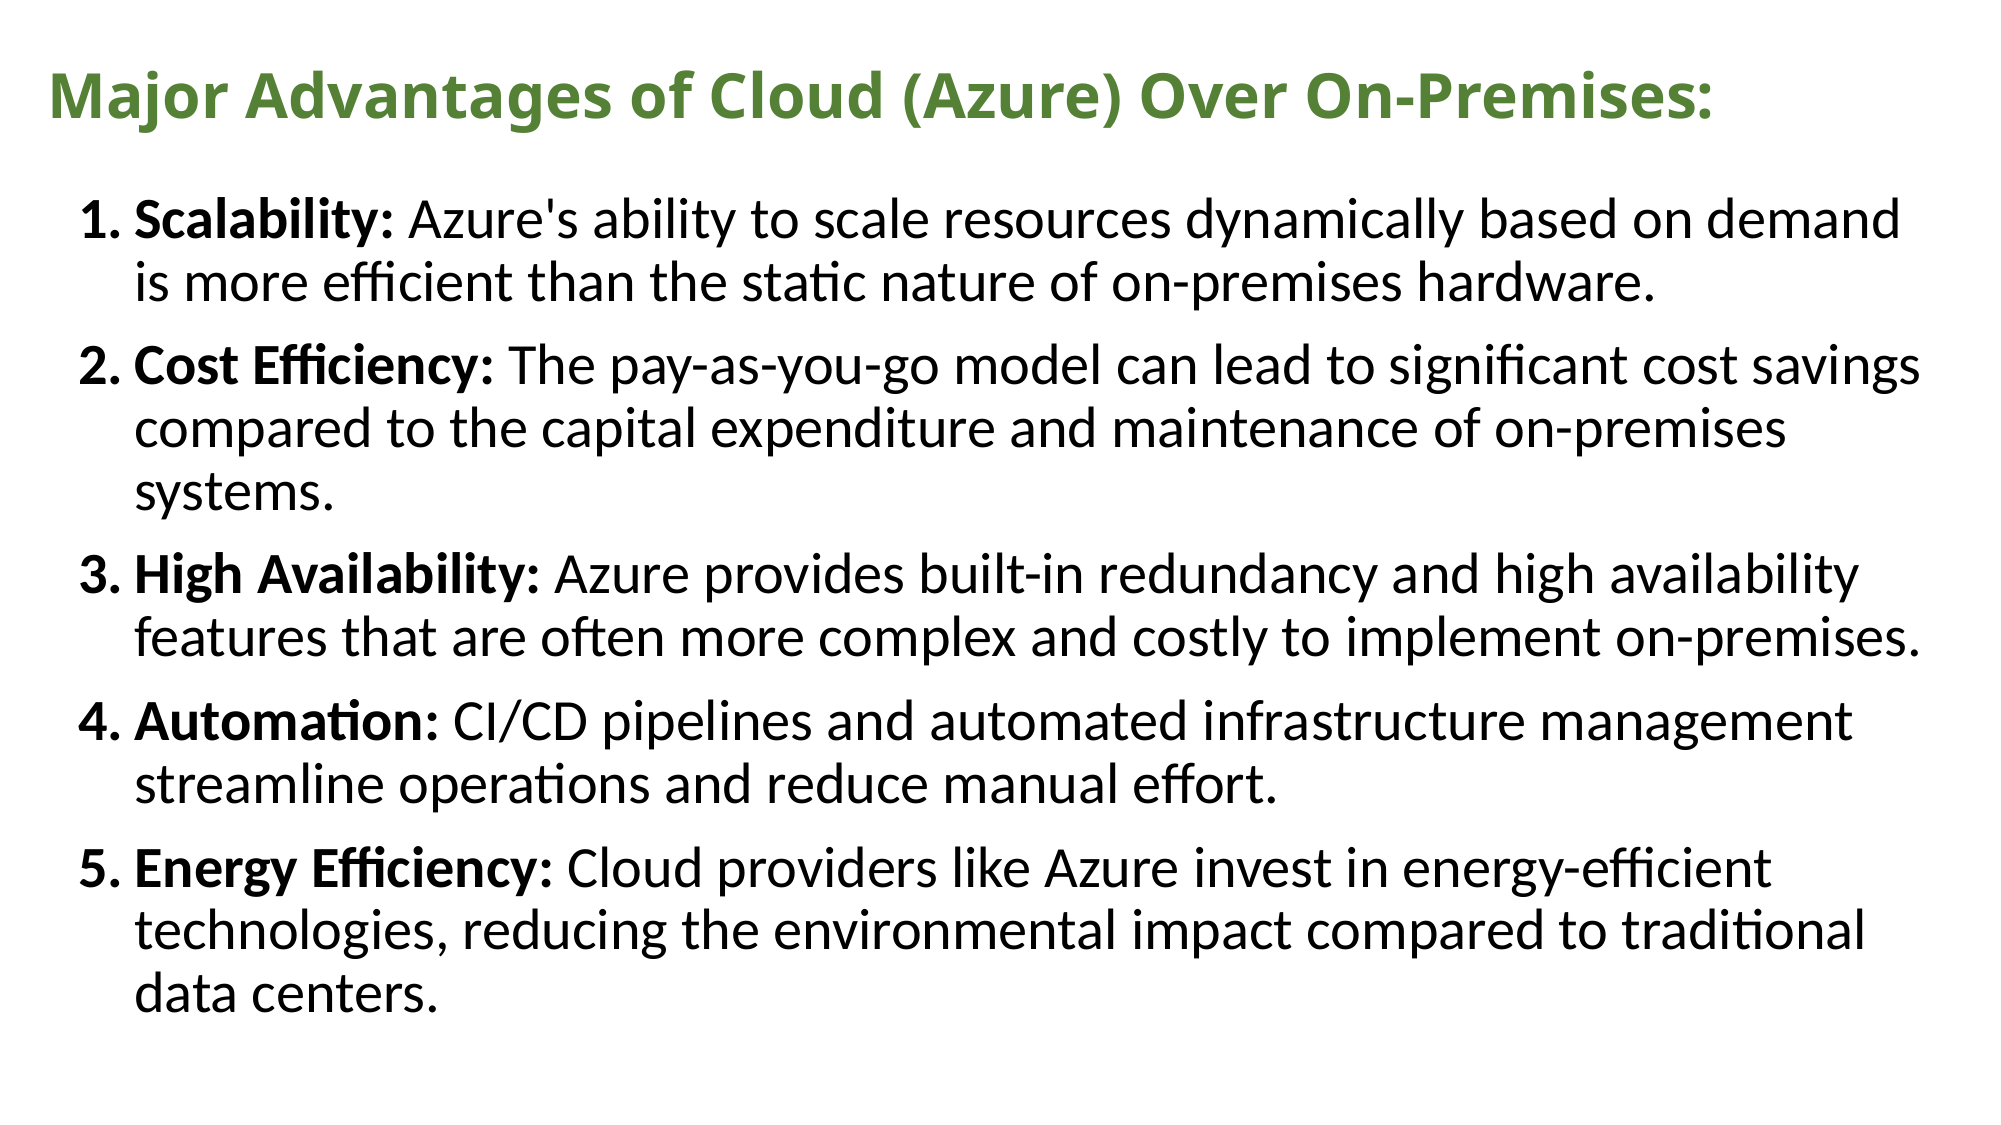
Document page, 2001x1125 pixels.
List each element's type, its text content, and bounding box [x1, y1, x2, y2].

title Major Advantages of Cloud (Azure) Over On-Premises: [29, 54, 1971, 217]
list Scalability: Azure's ability to scale resources dynamically based on demand is more efficient than the static nature of on-premises hardware. Cost Efficiency: The pay-as-you-go model can lead to significant cost savings compared to the capital expenditure and maintenance of on-premises systems. High Availability: Azure provides built-in redundancy and high availability features that are often more complex and costly to implement on-premises. Automation: CI/CD pipelines and automated infrastructure management streamline operations and reduce manual effort. Energy Efficiency: Cloud providers like Azure invest in energy-efficient technologies, reducing the environmental impact compared to traditional data centers. [44, 217, 1949, 1071]
